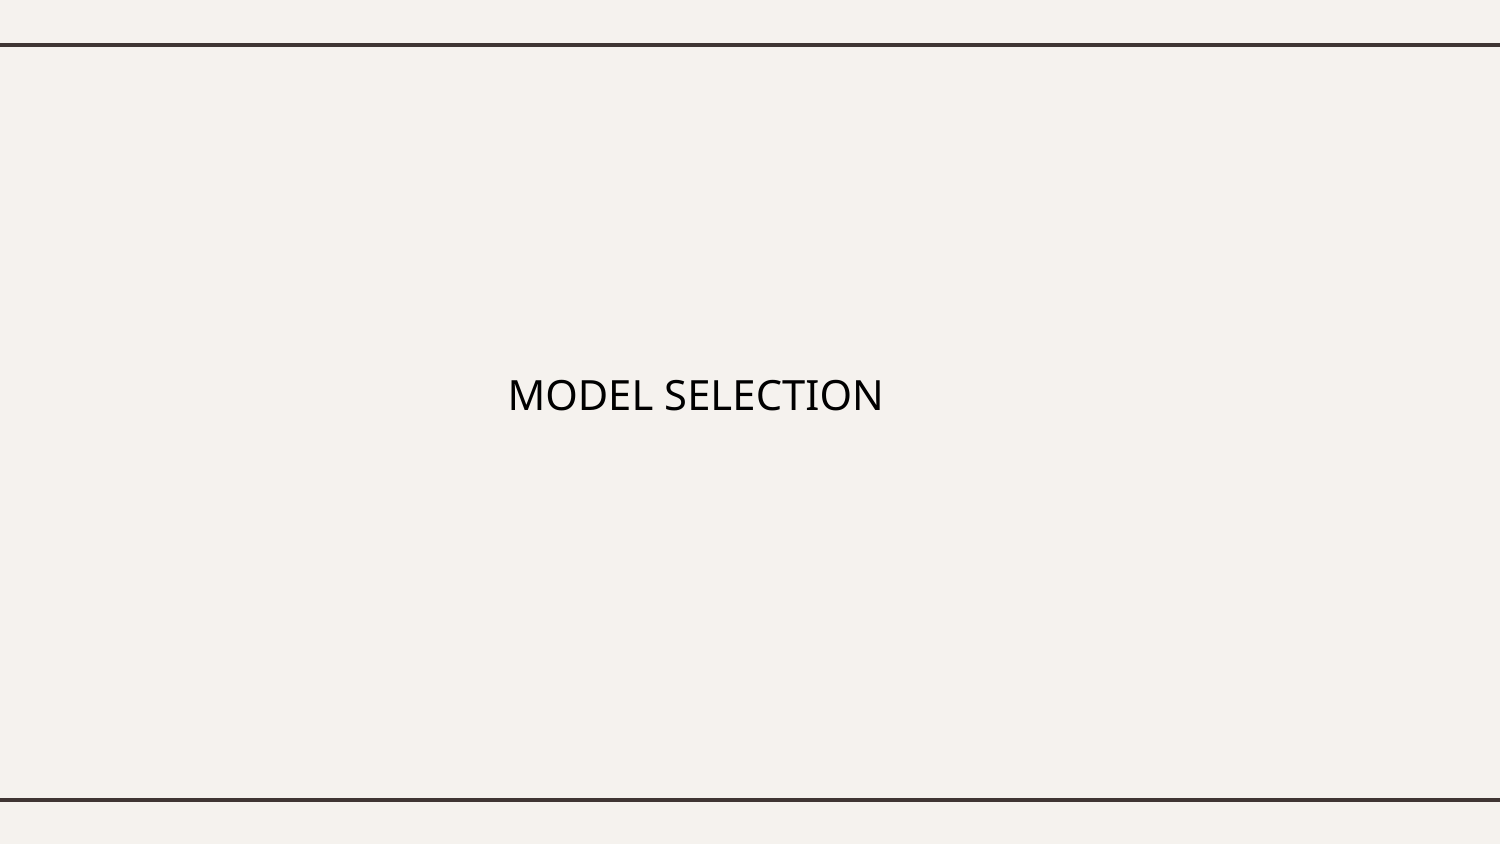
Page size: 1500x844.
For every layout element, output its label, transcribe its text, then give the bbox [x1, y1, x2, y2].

title MODEL SELECTION [0, 358, 1500, 430]
